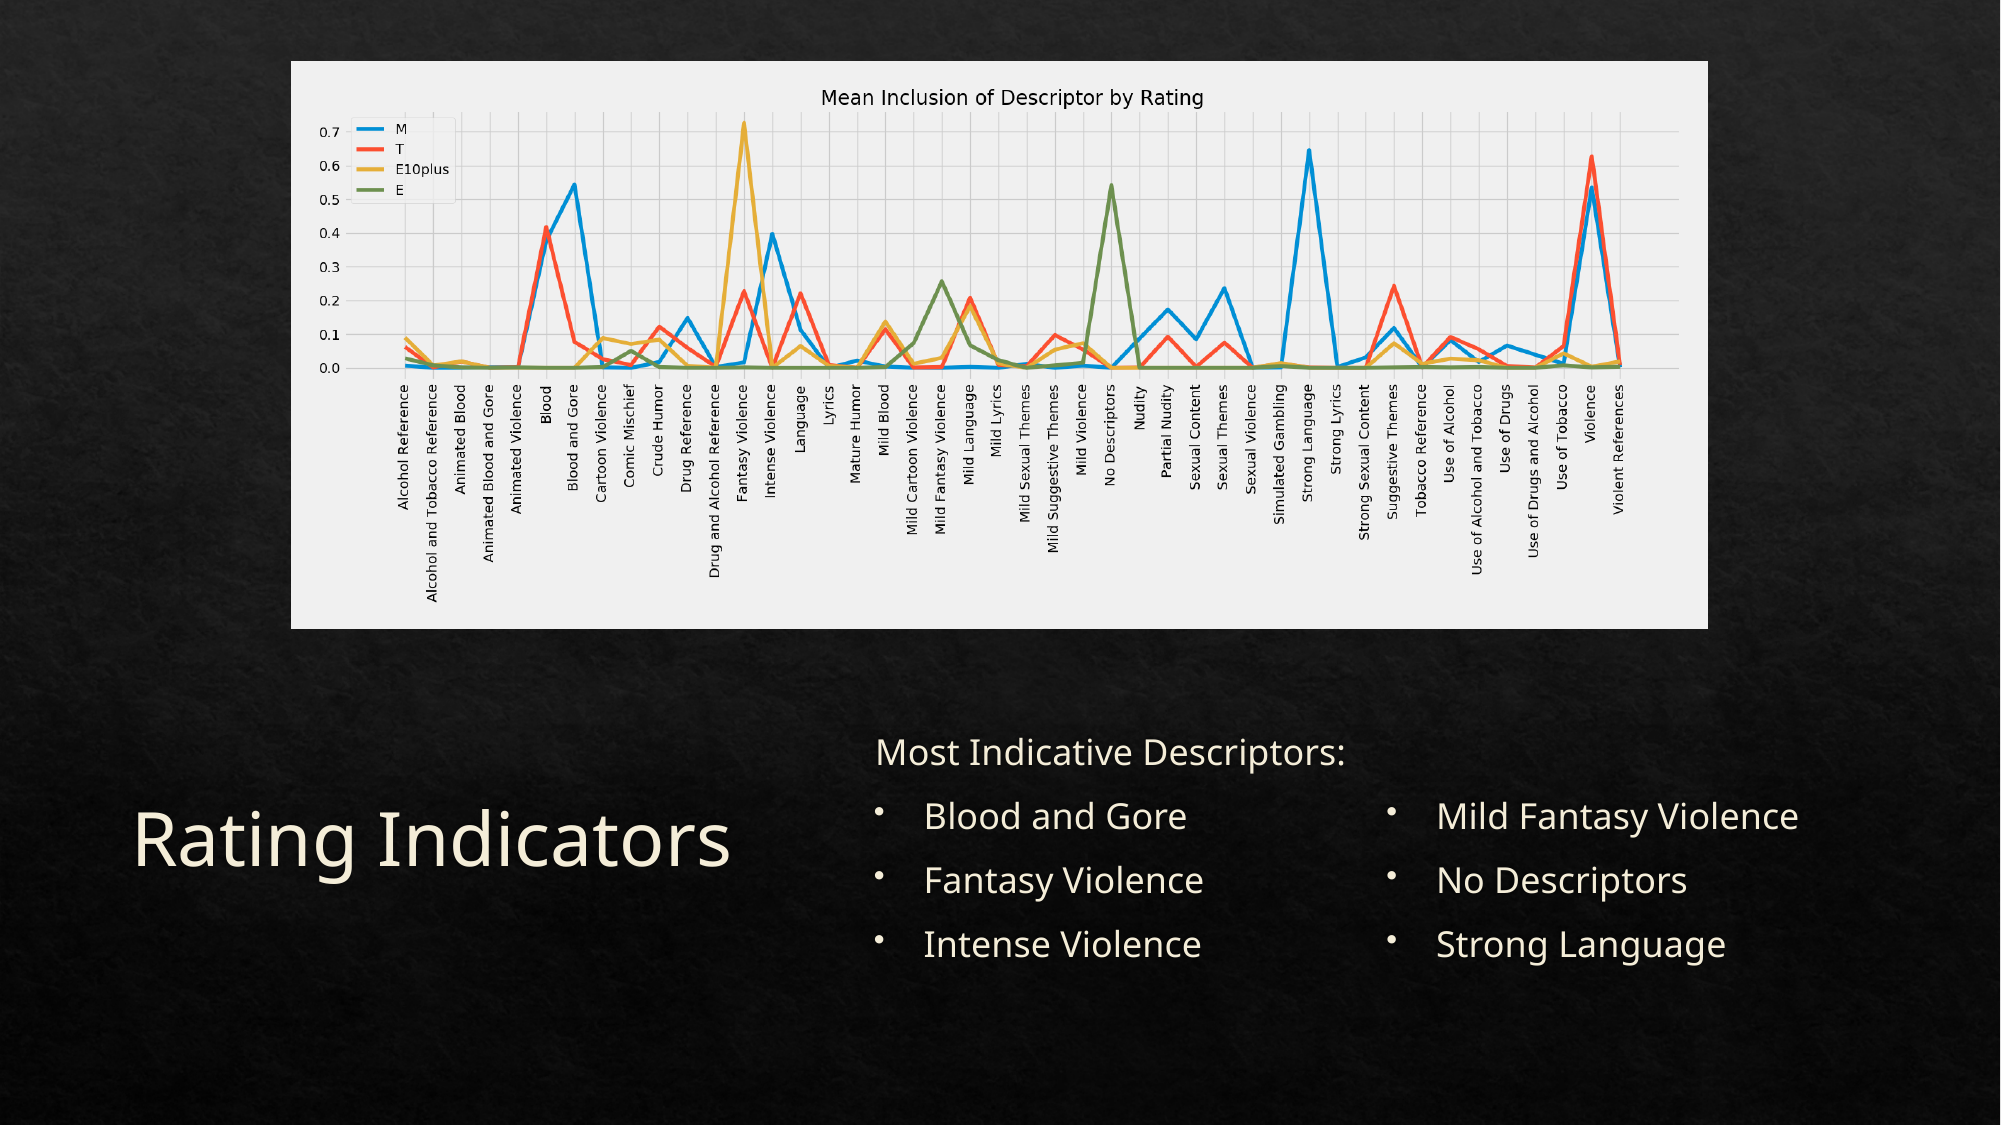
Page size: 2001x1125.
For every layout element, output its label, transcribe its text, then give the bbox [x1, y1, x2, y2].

text_box [0, 0, 2000, 1125]
picture [291, 61, 1709, 629]
title Rating Indicators [116, 690, 764, 994]
list Most Indicative Descriptors: Blood and Gore Fantasy Violence Intense Violence Mild Fantasy Violence No Descriptors Strong Language [854, 715, 1910, 1038]
